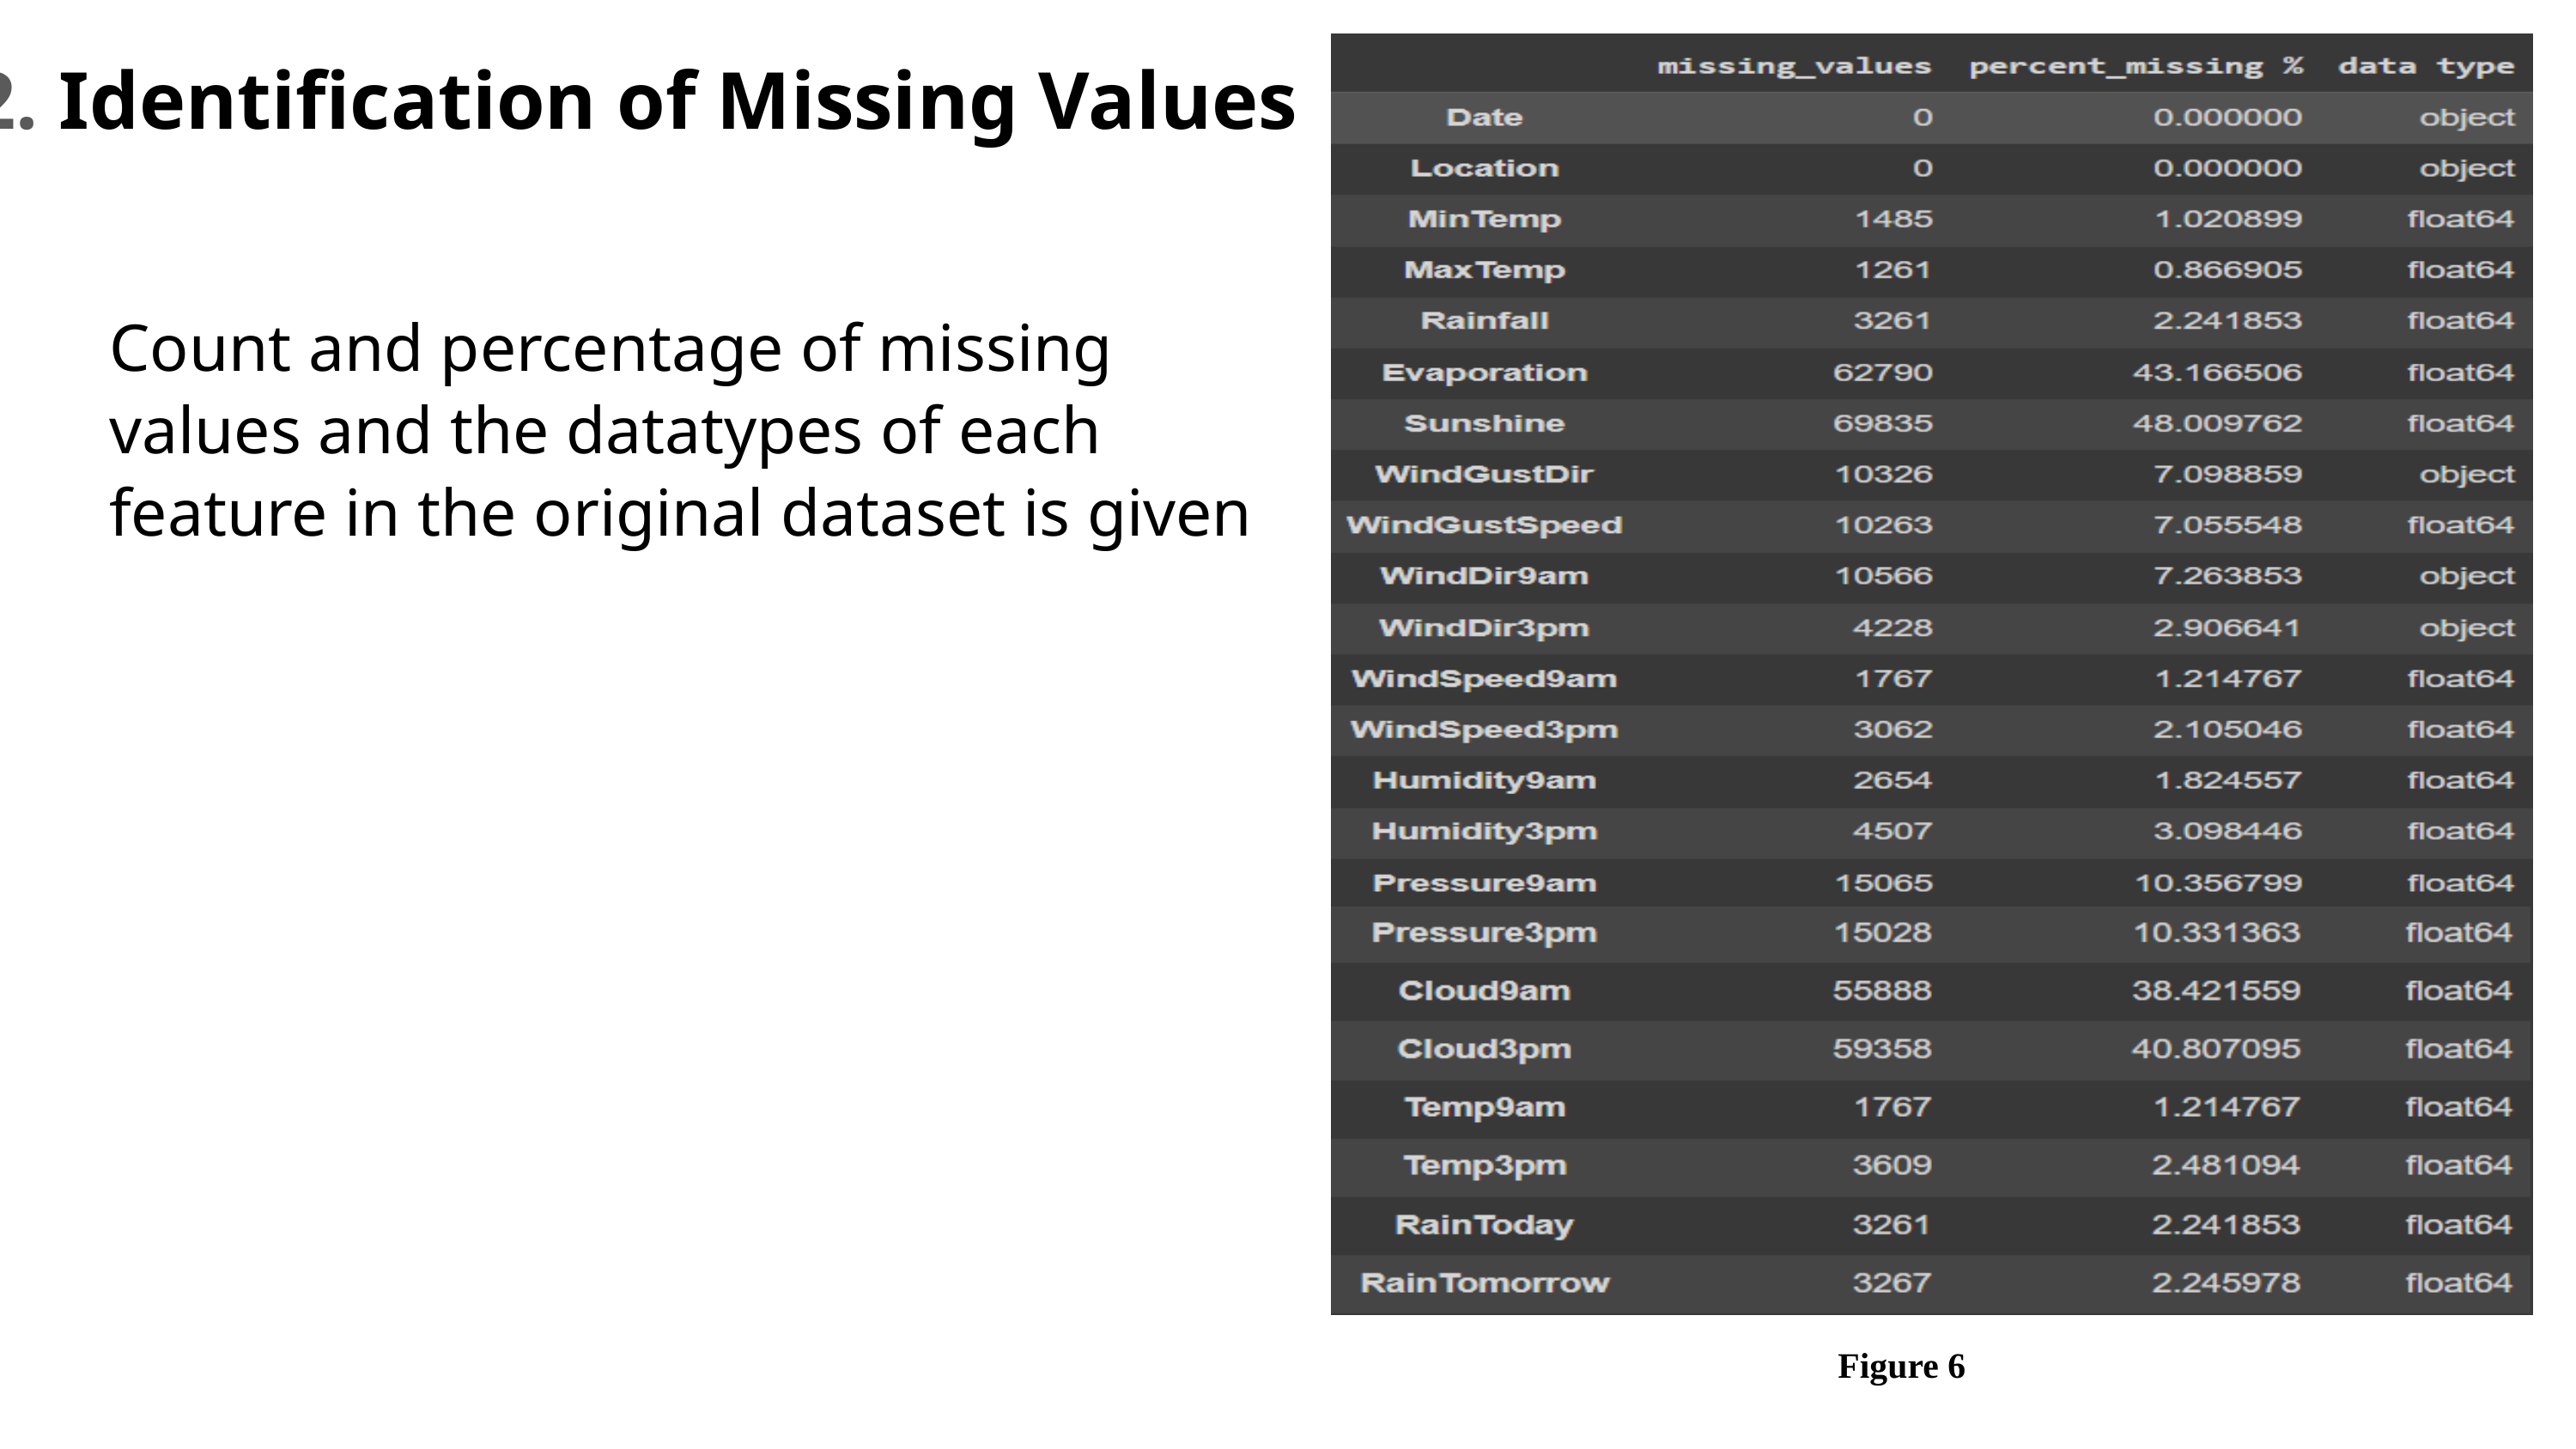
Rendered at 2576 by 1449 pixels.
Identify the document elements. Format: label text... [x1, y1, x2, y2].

text_box 2. Identification of Missing Values [0, 37, 1311, 152]
text_box Count and percentage of missing values and the datatypes of each feature in the original dataset is given [96, 294, 1267, 556]
picture [1330, 33, 2534, 1315]
text_box Figure 6 [1825, 1336, 1979, 1392]
